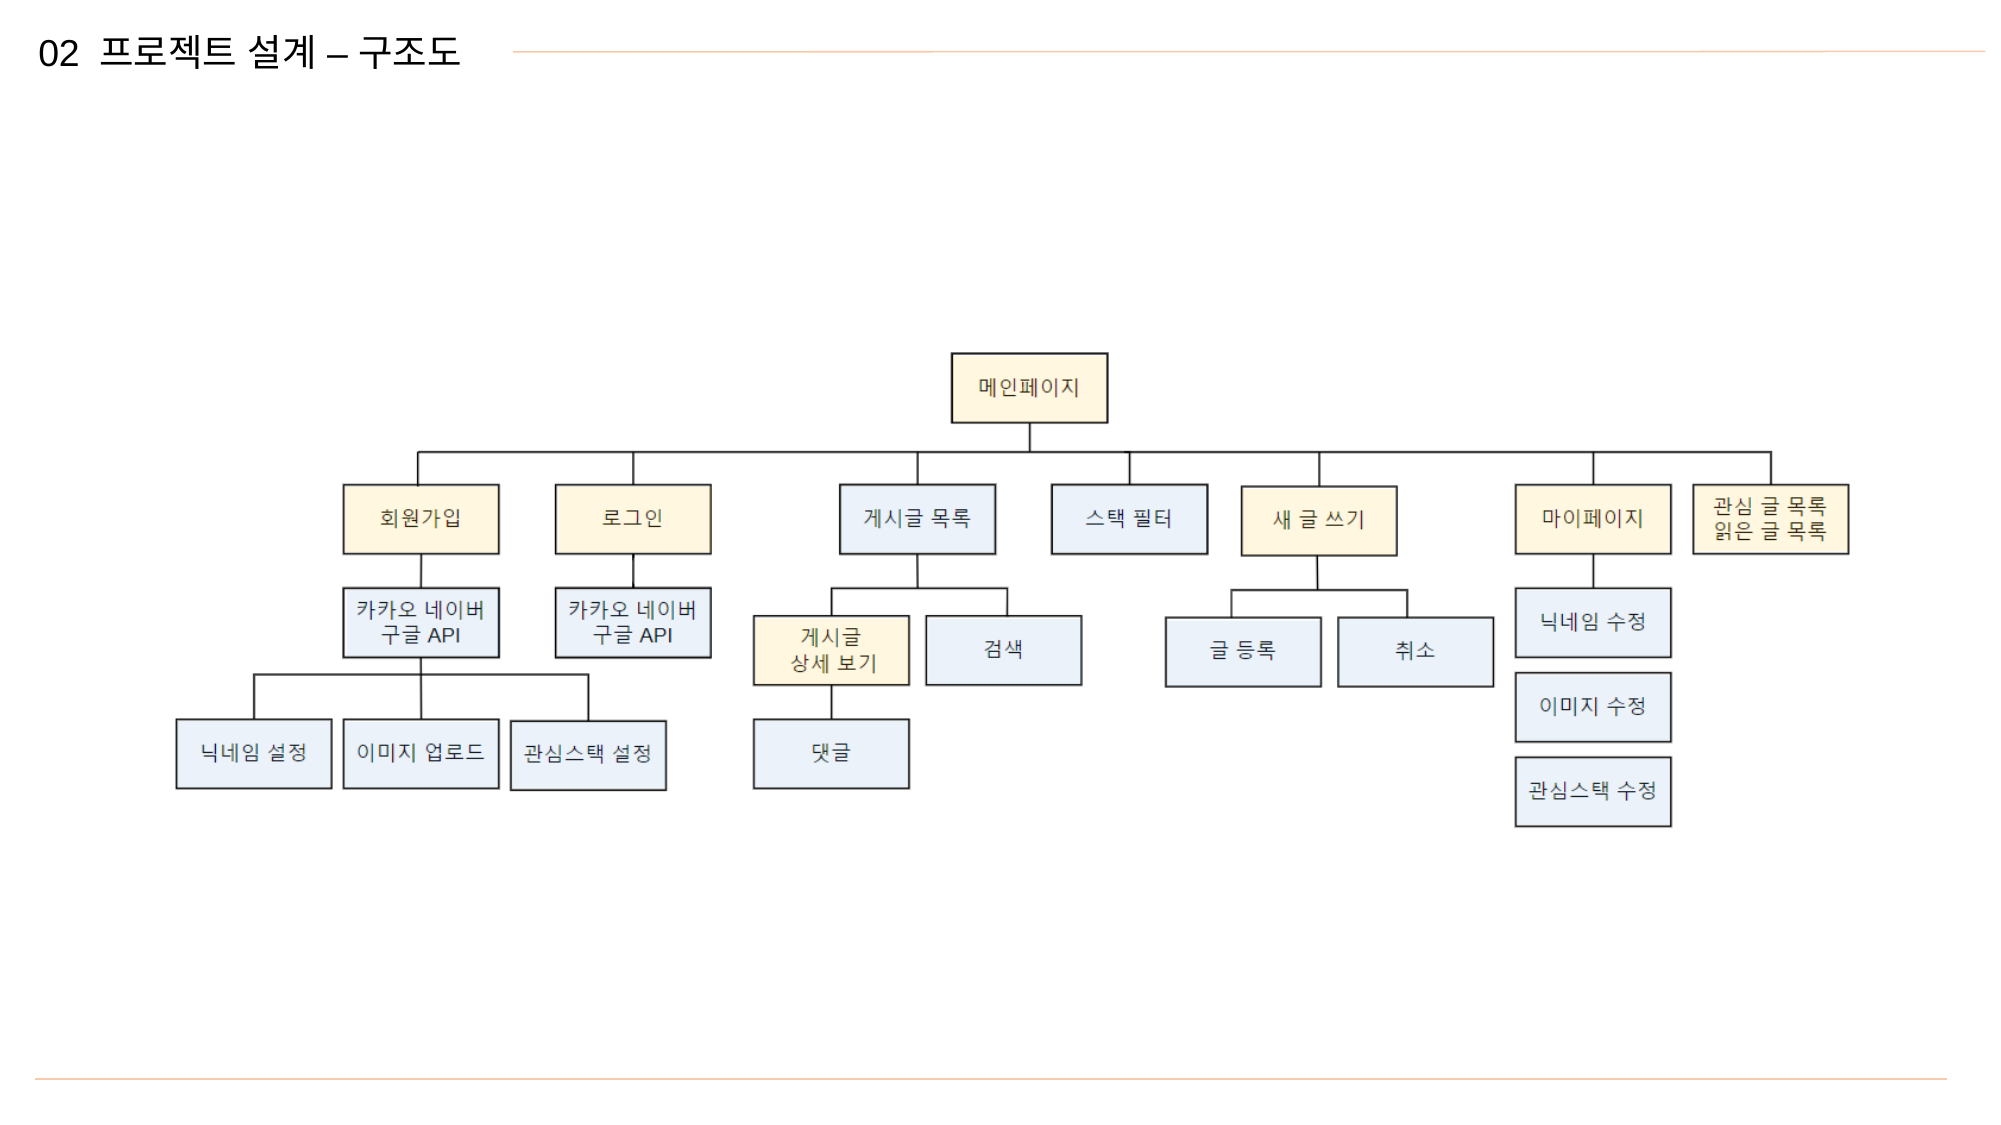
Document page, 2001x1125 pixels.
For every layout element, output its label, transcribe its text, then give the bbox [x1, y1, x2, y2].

text_box 02 프로젝트 설계 – 구조도 [23, 21, 514, 82]
picture [127, 313, 1865, 859]
